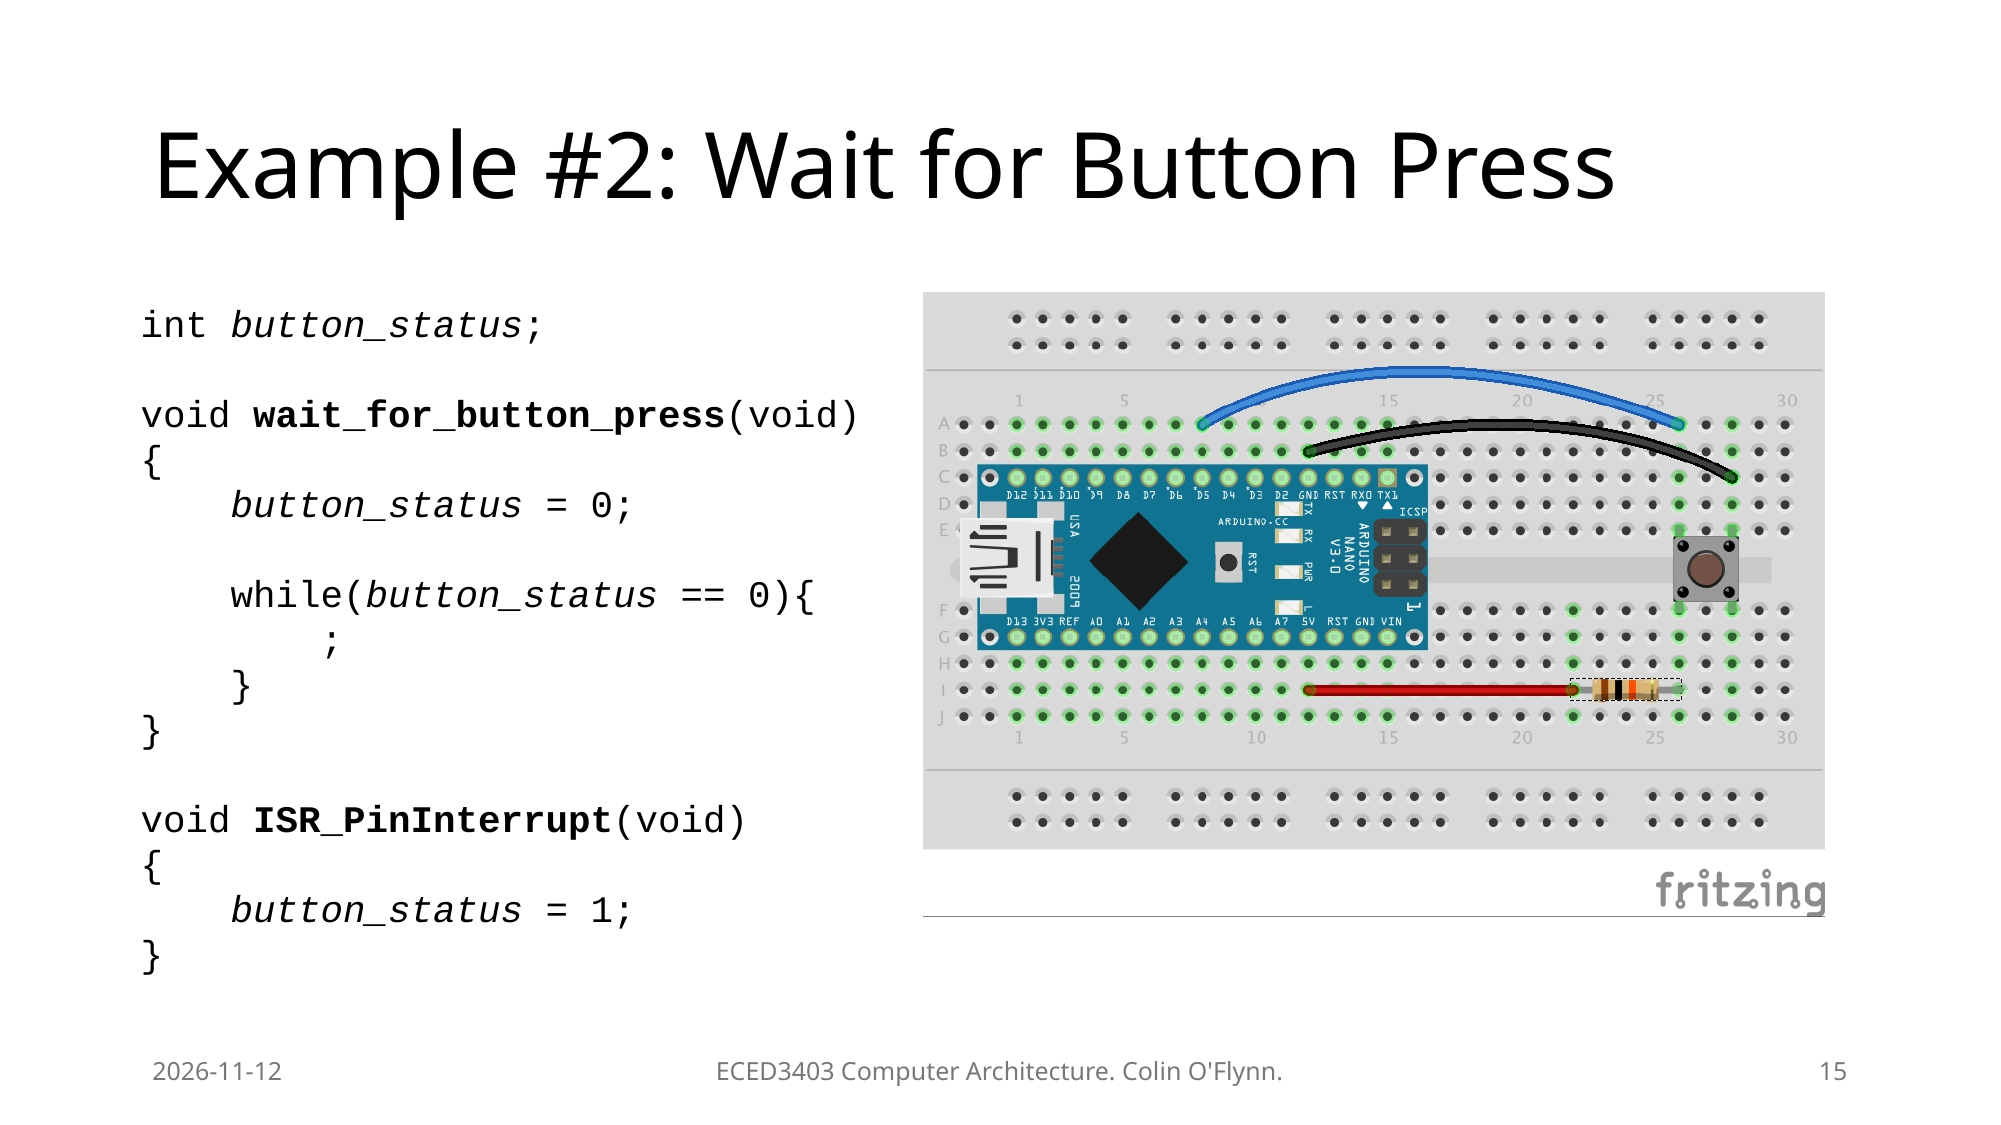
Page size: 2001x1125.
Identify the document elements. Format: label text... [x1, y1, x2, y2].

text_box int button_status; void wait_for_button_press(void) { button_status = 0; while(button_status == 0){ ; } } void ISR_PinInterrupt(void) { button_status = 1; } [125, 292, 943, 983]
footer ECED3403 Computer Architecture. Colin O'Flynn. [662, 1042, 1338, 1103]
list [923, 292, 1825, 918]
title Example #2: Wait for Button Press [137, 59, 1863, 278]
slide_number 15 [1412, 1042, 1863, 1103]
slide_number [137, 1042, 588, 1103]
